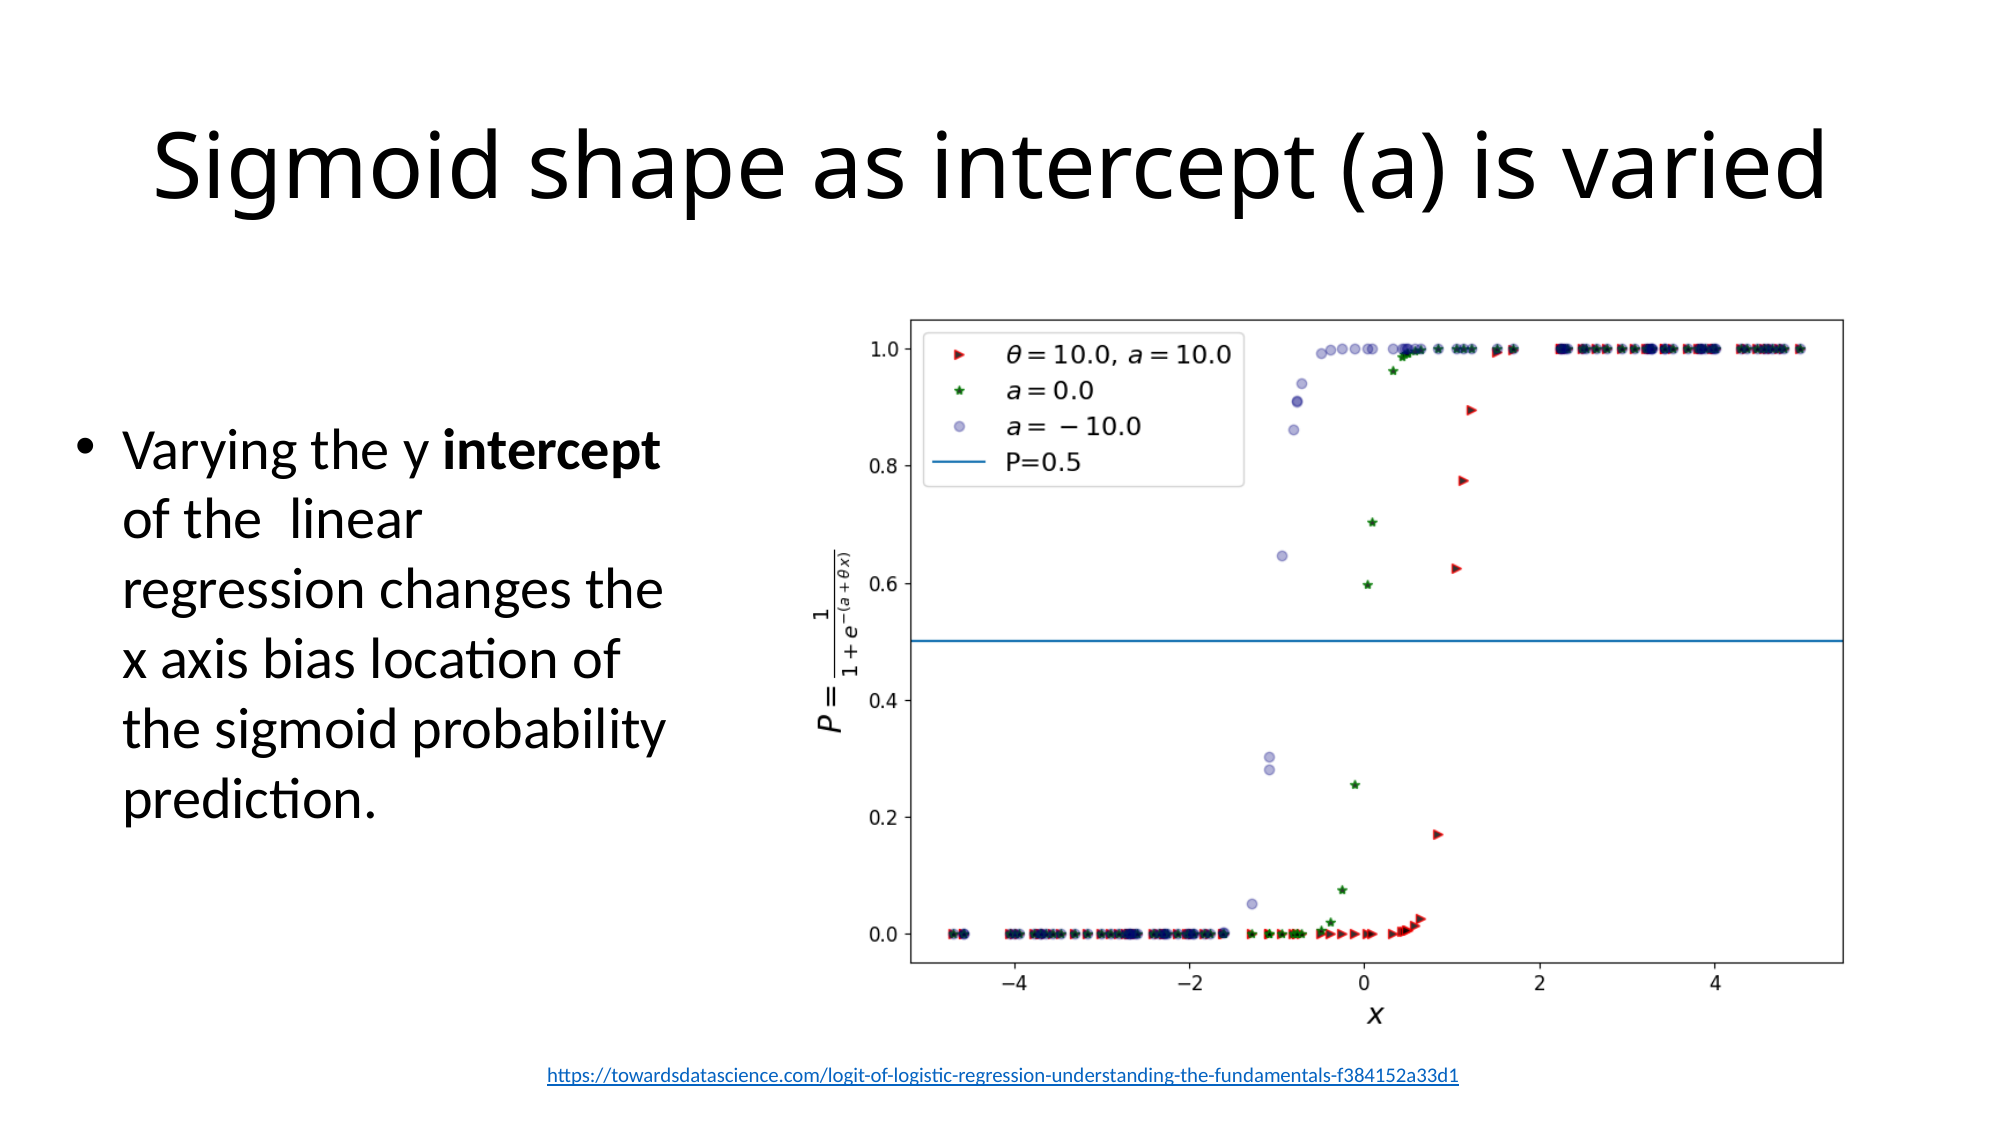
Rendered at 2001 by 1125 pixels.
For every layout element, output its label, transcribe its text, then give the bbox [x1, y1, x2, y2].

title Sigmoid shape as intercept (a) is varied [137, 59, 1863, 278]
picture [760, 219, 1963, 1055]
text_box https://towardsdatascience.com/logit-of-logistic-regression-understanding-the-fundamentals-f384152a33d1 [532, 1054, 1533, 1095]
